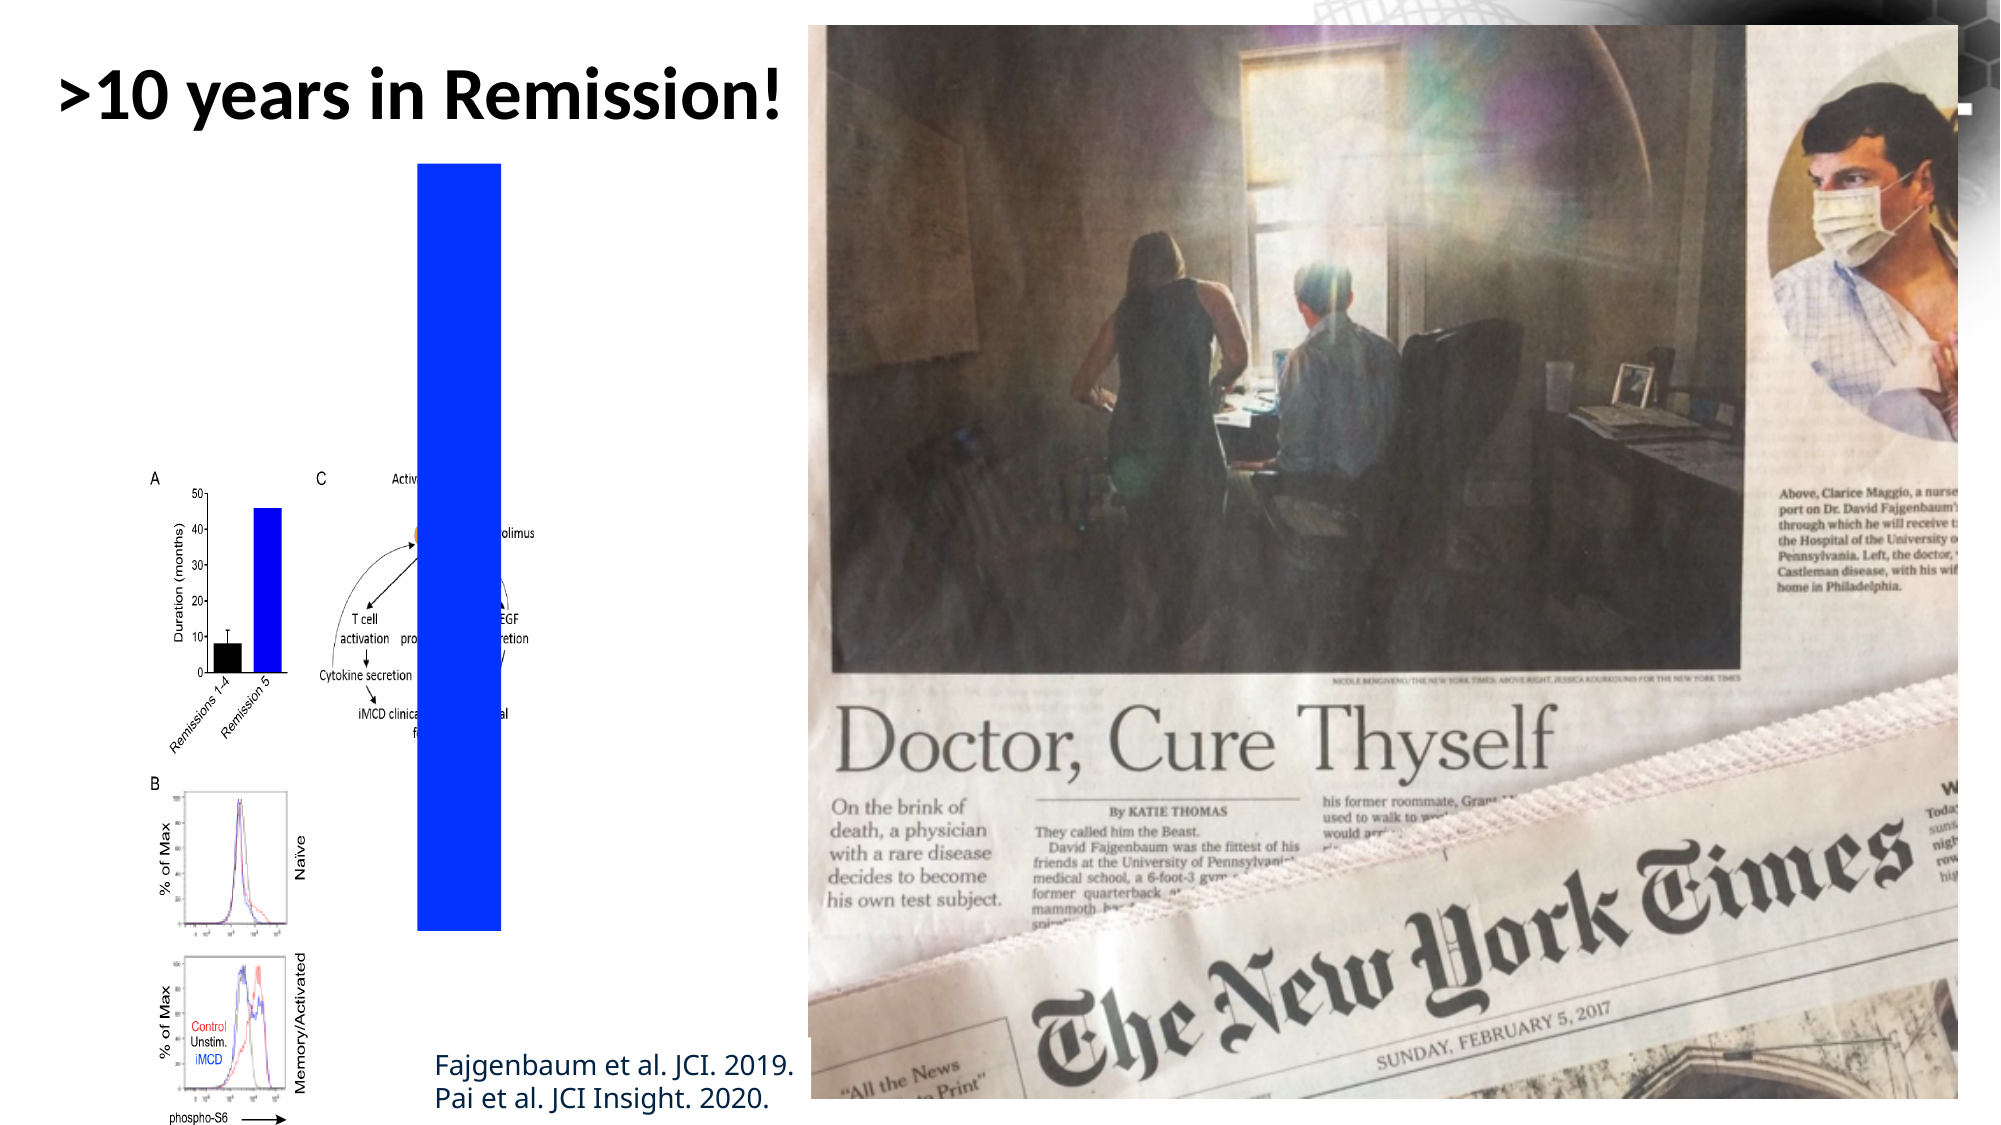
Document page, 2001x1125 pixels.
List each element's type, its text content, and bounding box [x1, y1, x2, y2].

picture [0, 0, 2000, 1125]
text_box >10 years in Remission! [41, 37, 803, 143]
text_box Fajgenbaum et al. JCI. 2019. Pai et al. JCI Insight. 2020. [548, 1037, 812, 1122]
text_box [415, 162, 503, 462]
